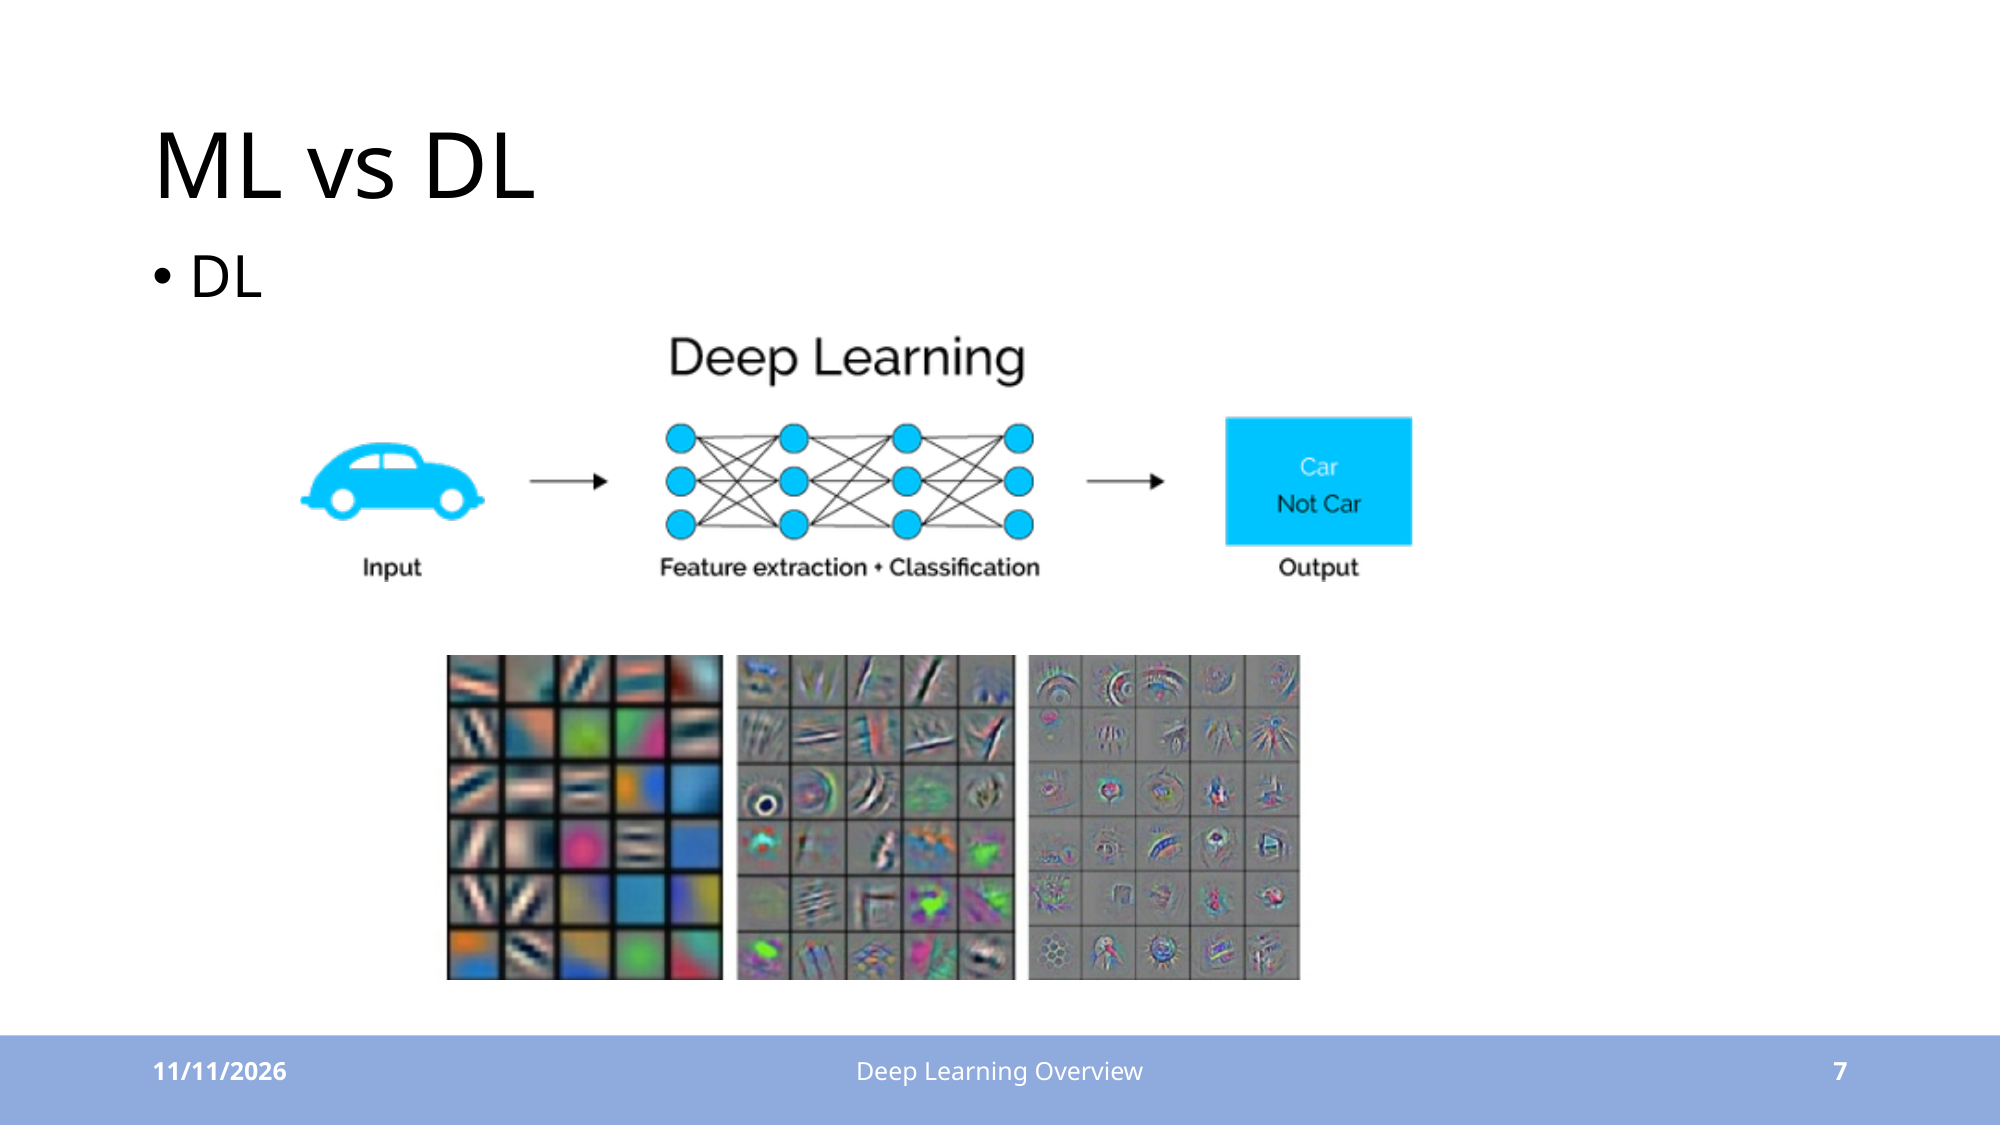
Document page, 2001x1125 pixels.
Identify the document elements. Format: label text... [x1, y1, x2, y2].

picture [435, 655, 1312, 980]
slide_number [137, 1042, 588, 1103]
footer Deep Learning Overview [662, 1042, 1338, 1103]
slide_number 7 [1412, 1042, 1863, 1103]
title ML vs DL [137, 59, 1863, 239]
list DL [137, 239, 1863, 954]
picture [300, 324, 1413, 582]
